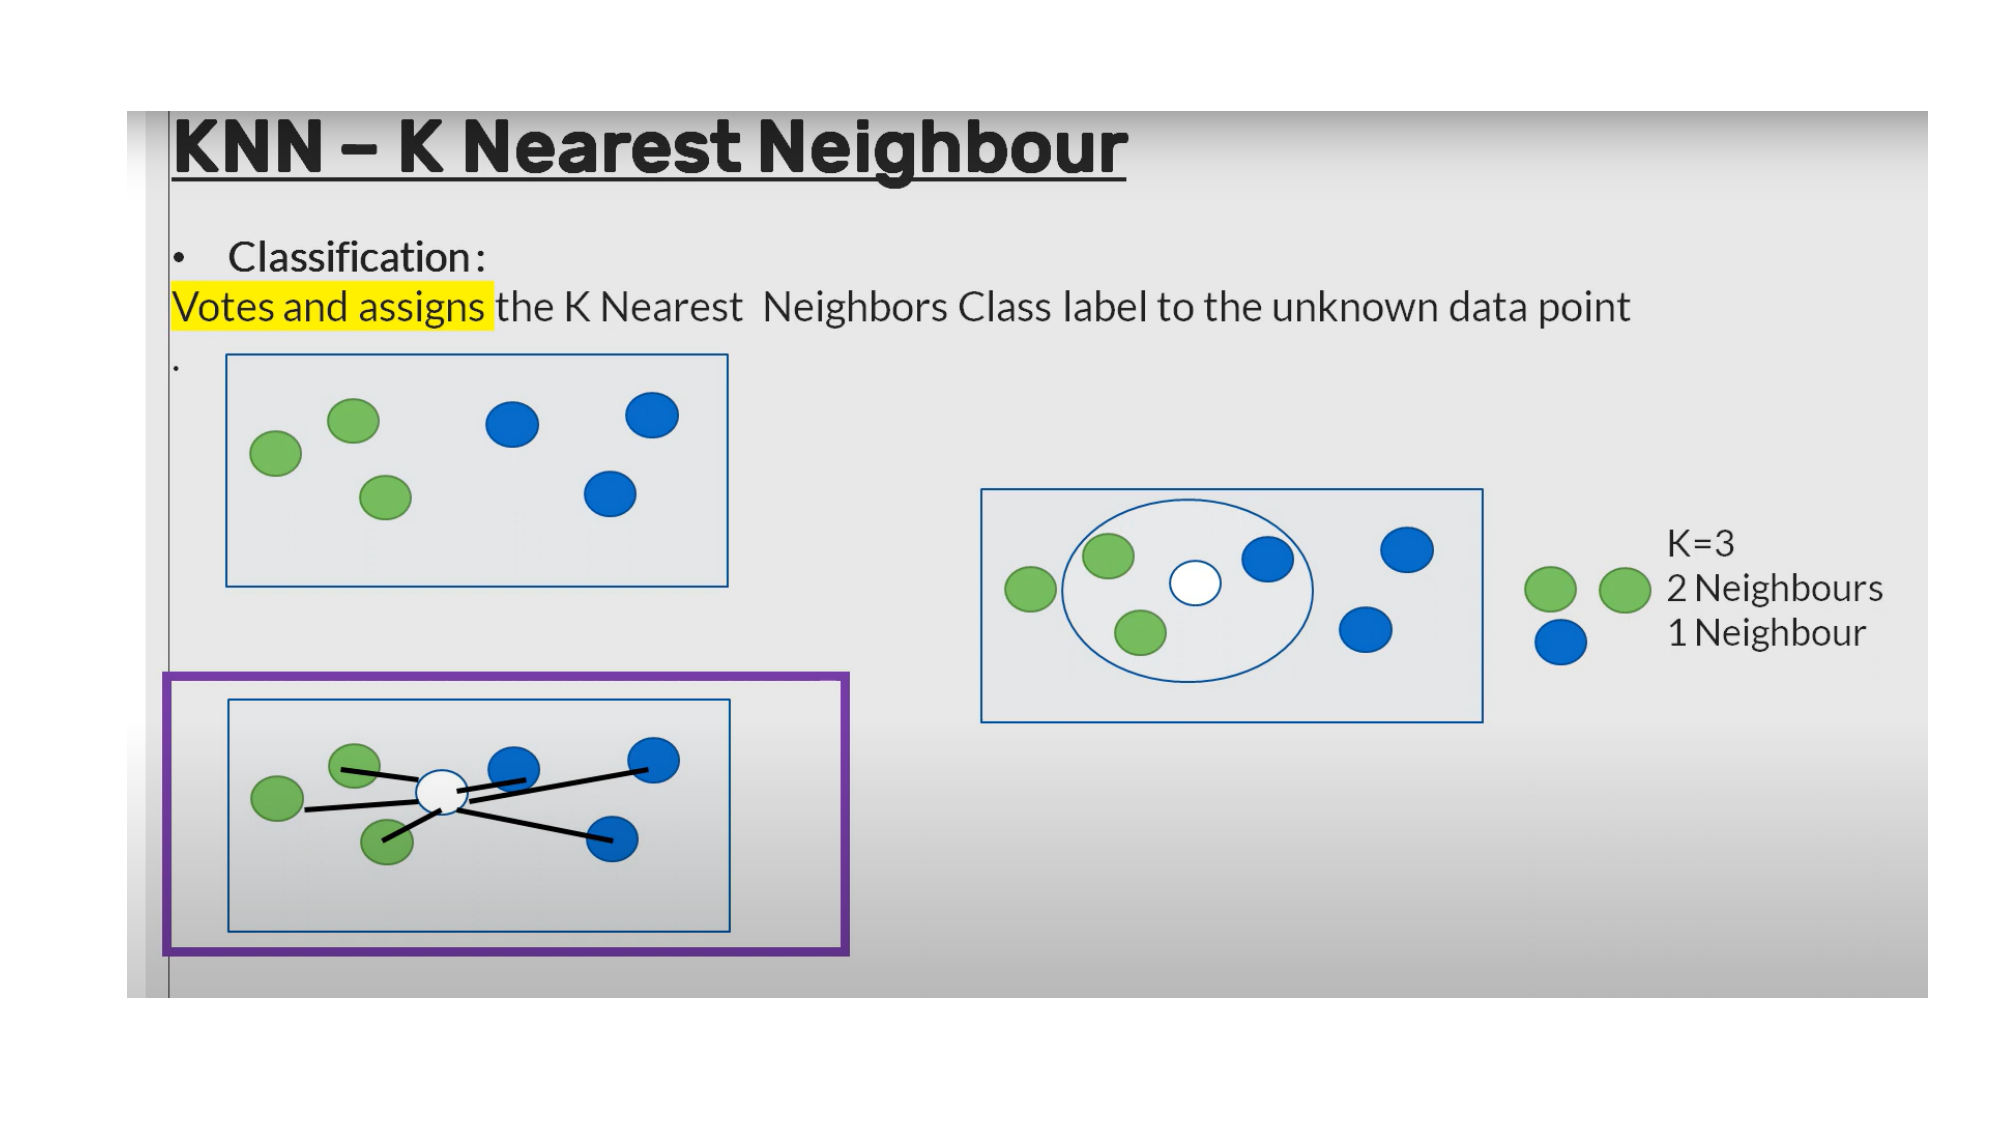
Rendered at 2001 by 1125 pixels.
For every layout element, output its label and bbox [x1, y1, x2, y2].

list [127, 111, 1928, 998]
